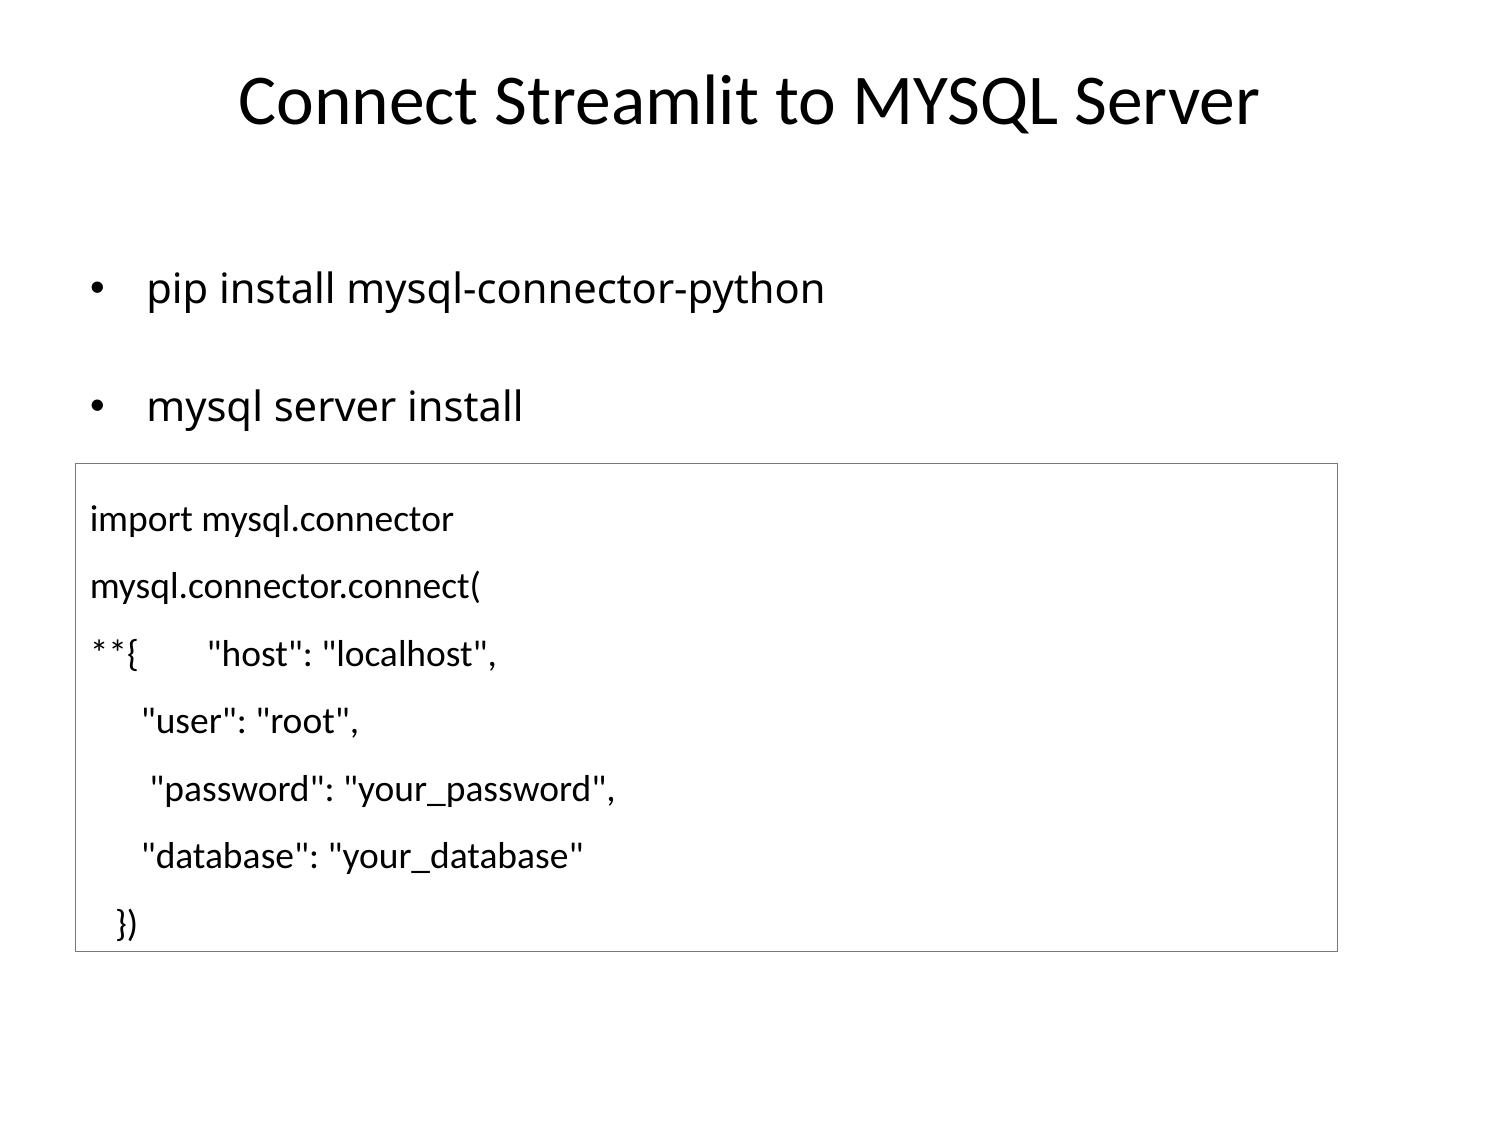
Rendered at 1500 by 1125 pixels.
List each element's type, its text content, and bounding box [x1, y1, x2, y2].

title Connect Streamlit to MYSQL Server [75, 45, 1425, 194]
text_box import mysql.connector mysql.connector.connect( **{ "host": "localhost", "user": "root", "password": "your_password", "database": "your_database" }) [75, 463, 1338, 952]
list pip install mysql-connector-python mysql server install [75, 194, 1425, 315]
